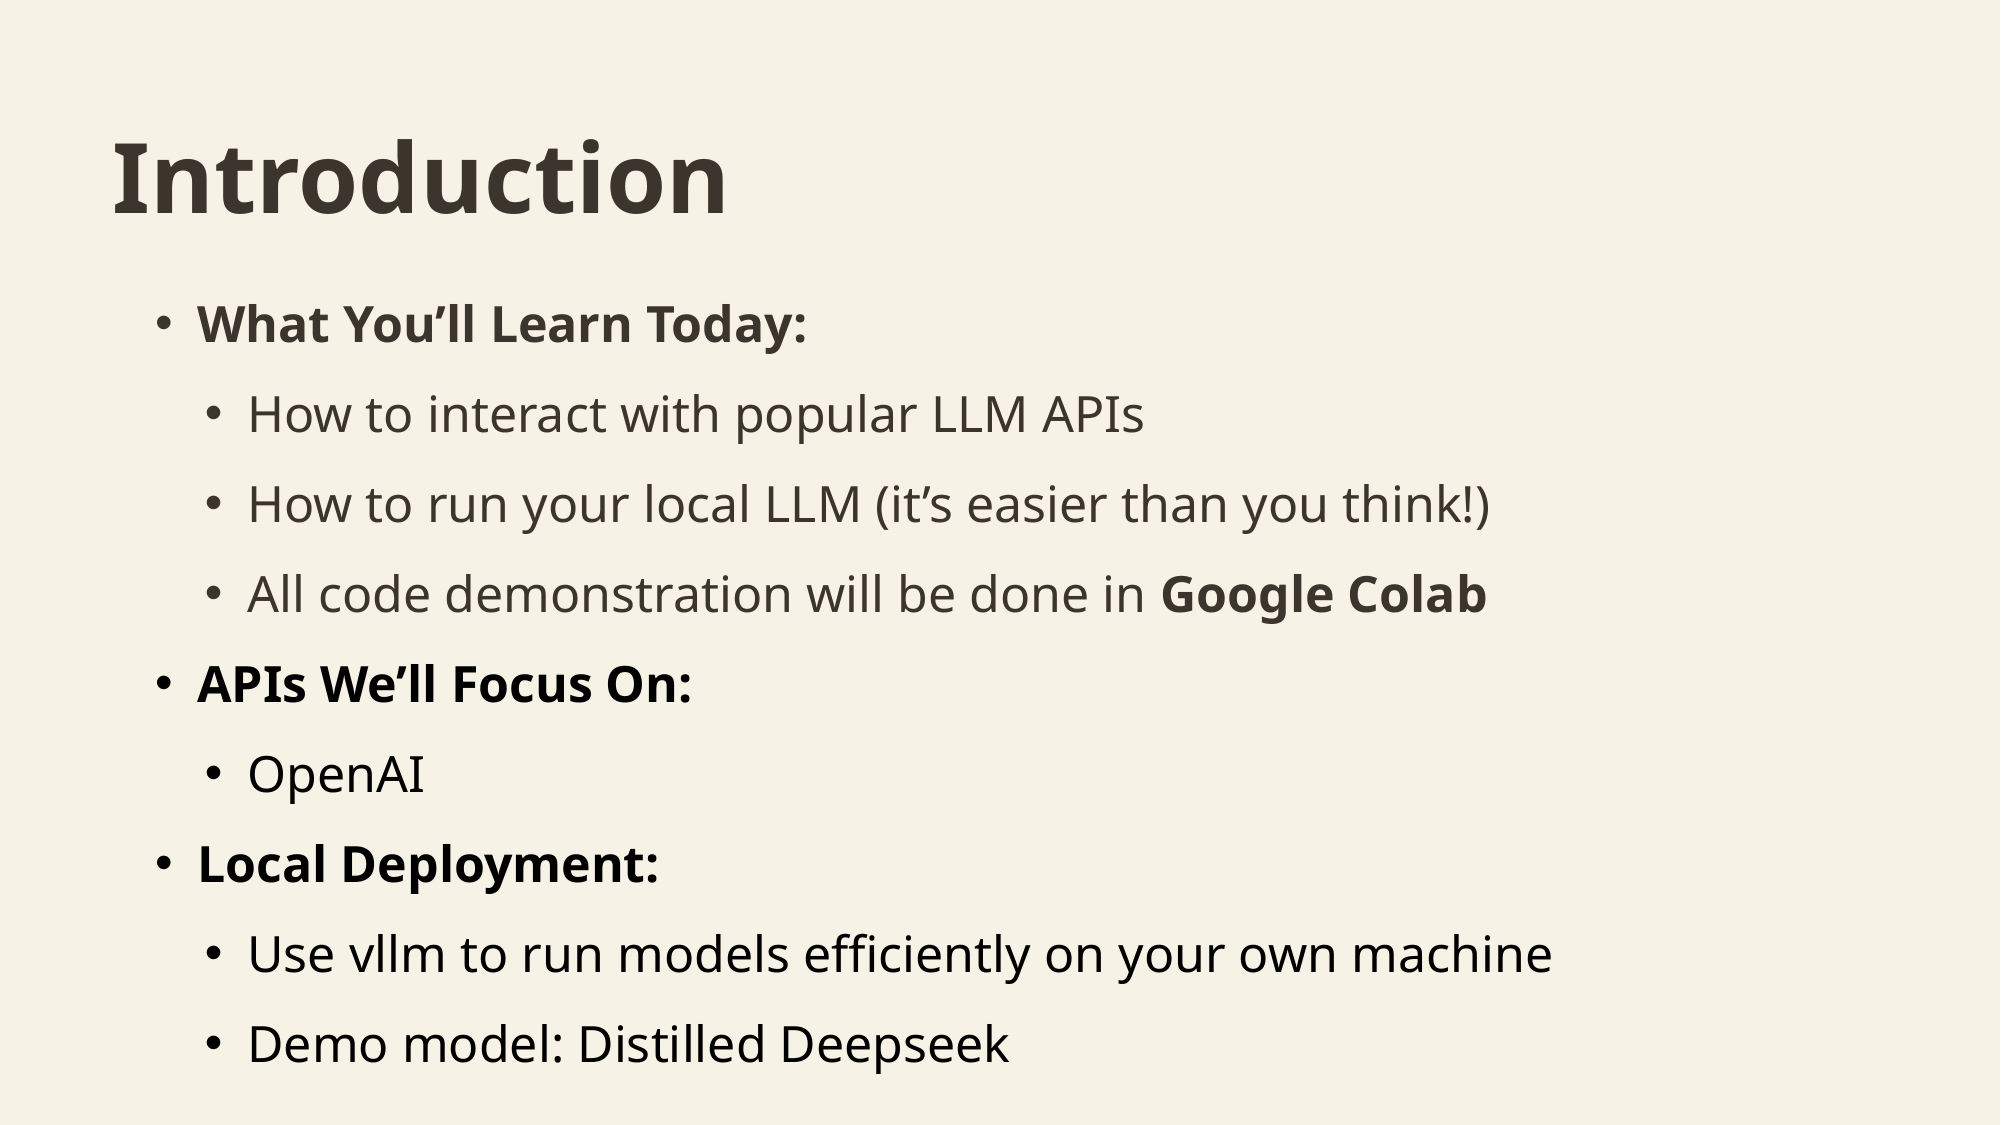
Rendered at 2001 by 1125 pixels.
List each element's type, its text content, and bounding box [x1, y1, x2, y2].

text_box Introduction [112, 96, 1515, 233]
text_box What You’ll Learn Today: How to interact with popular LLM APIs How to run your local LLM (it’s easier than you think!) All code demonstration will be done in Google Colab APIs We’ll Focus On: OpenAI Local Deployment: Use vllm to run models efficiently on your own machine Demo model: Distilled Deepseek [112, 262, 1834, 1073]
